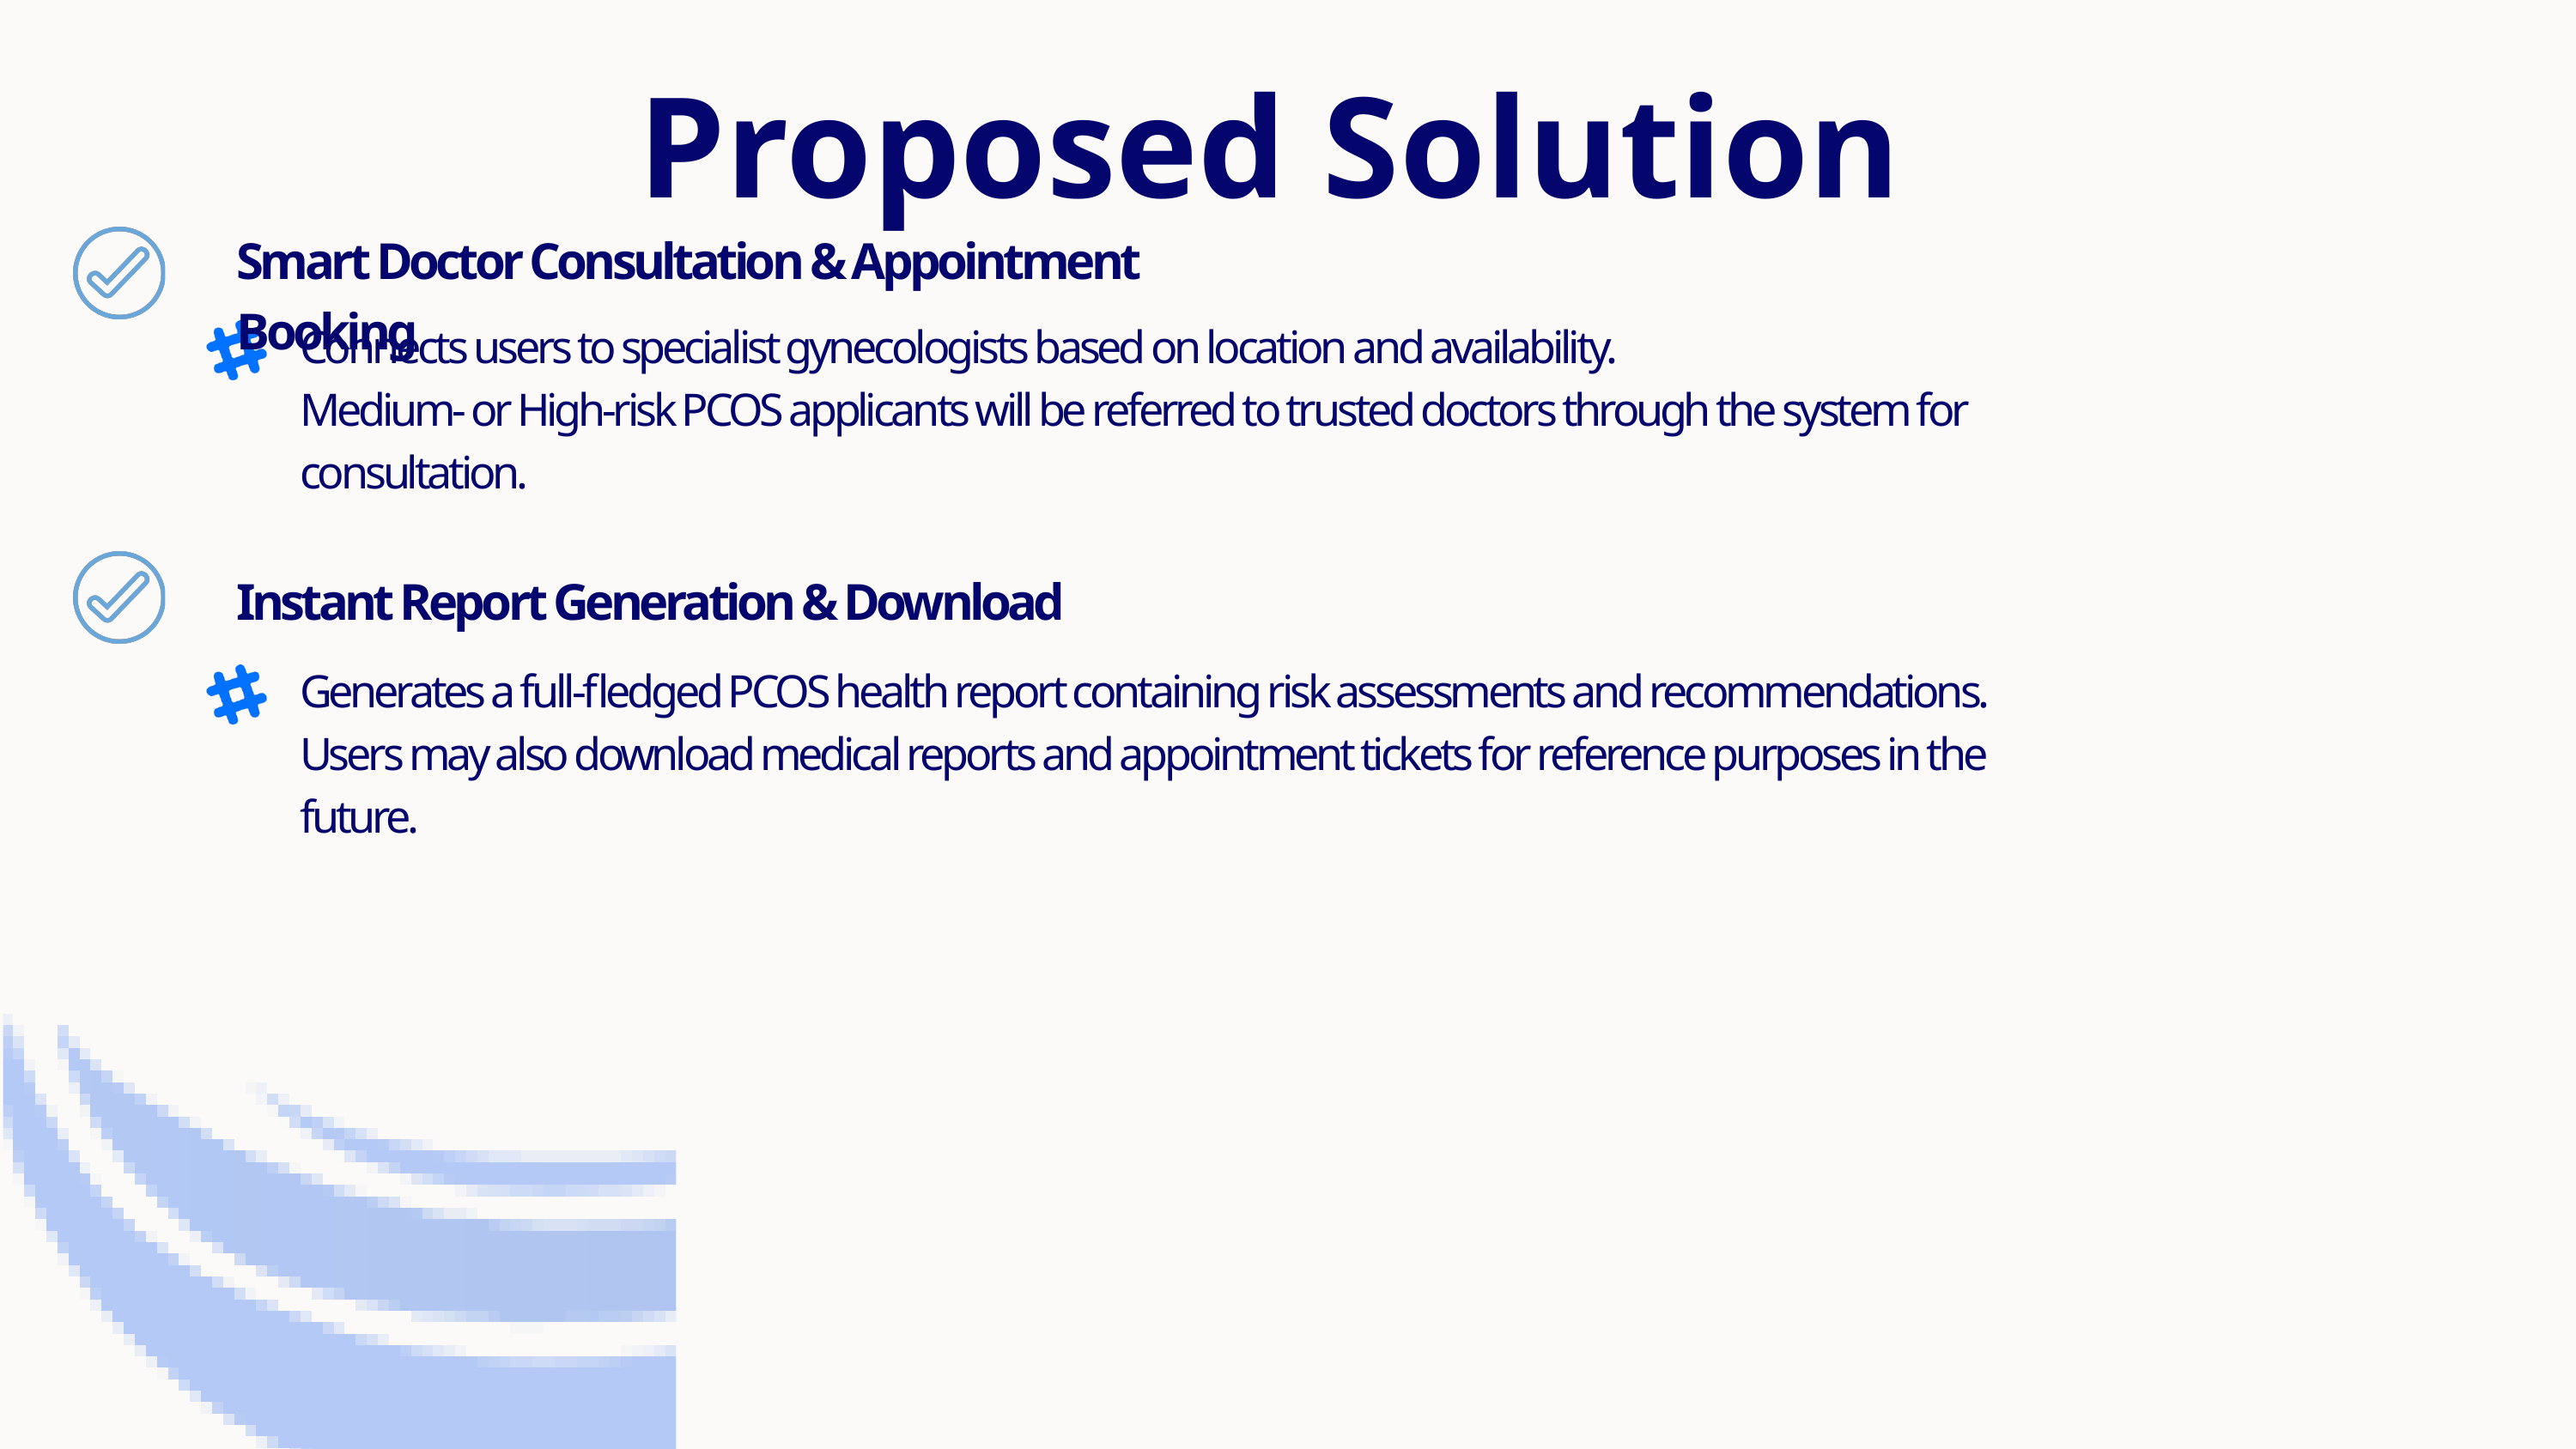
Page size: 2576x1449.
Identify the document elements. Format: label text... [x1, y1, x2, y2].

text_box Connects users to specialist gynecologists based on location and availability. Medium- or High-risk PCOS applicants will be referred to trusted doctors through the system for consultation. [300, 309, 2195, 498]
text_box Smart Doctor Consultation & Appointment Booking [236, 220, 1261, 360]
text_box [72, 227, 166, 319]
text_box Proposed Solution [620, 30, 1955, 226]
text_box Generates a full-fledged PCOS health report containing risk assessments and recommendations. Users may also download medical reports and appointment tickets for reference purposes in the future. [300, 653, 2081, 842]
text_box [3, 900, 677, 1449]
text_box Instant Report Generation & Download [236, 560, 1138, 630]
text_box [205, 318, 268, 380]
text_box [205, 663, 268, 724]
text_box [72, 551, 166, 644]
